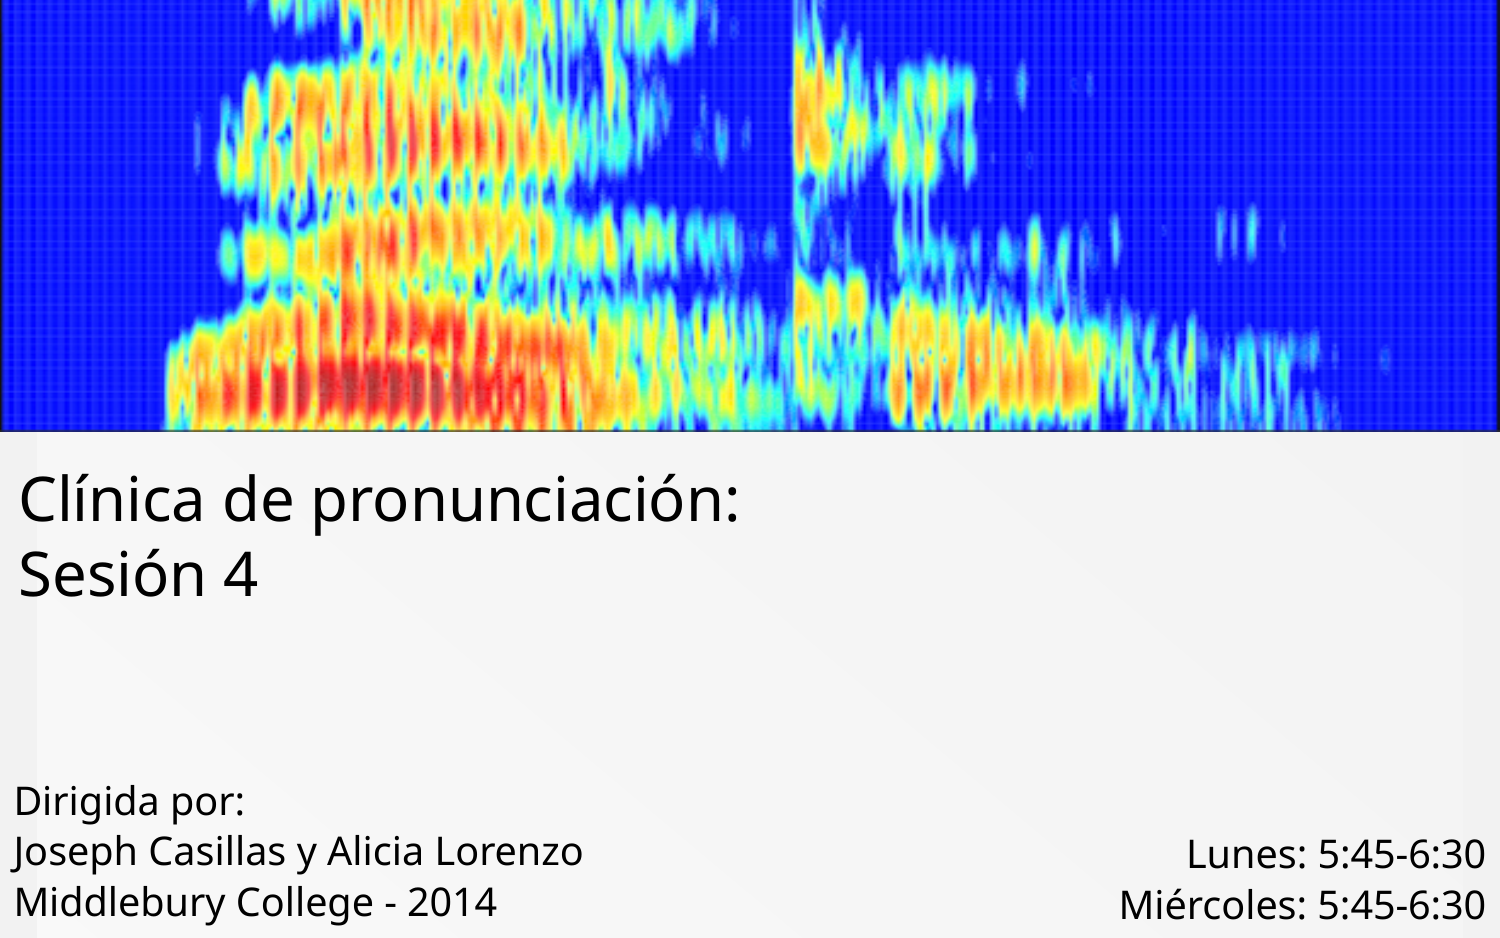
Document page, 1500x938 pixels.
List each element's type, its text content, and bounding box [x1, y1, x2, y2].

text_box Lunes: 5:45-6:30 Miércoles: 5:45-6:30 [749, 767, 1500, 938]
picture [0, 0, 1500, 432]
subtitle Dirigida por: Joseph Casillas y Alicia Lorenzo Middlebury College - 2014 [0, 767, 749, 938]
title Clínica de pronunciación: Sesión 4 [5, 454, 1500, 619]
